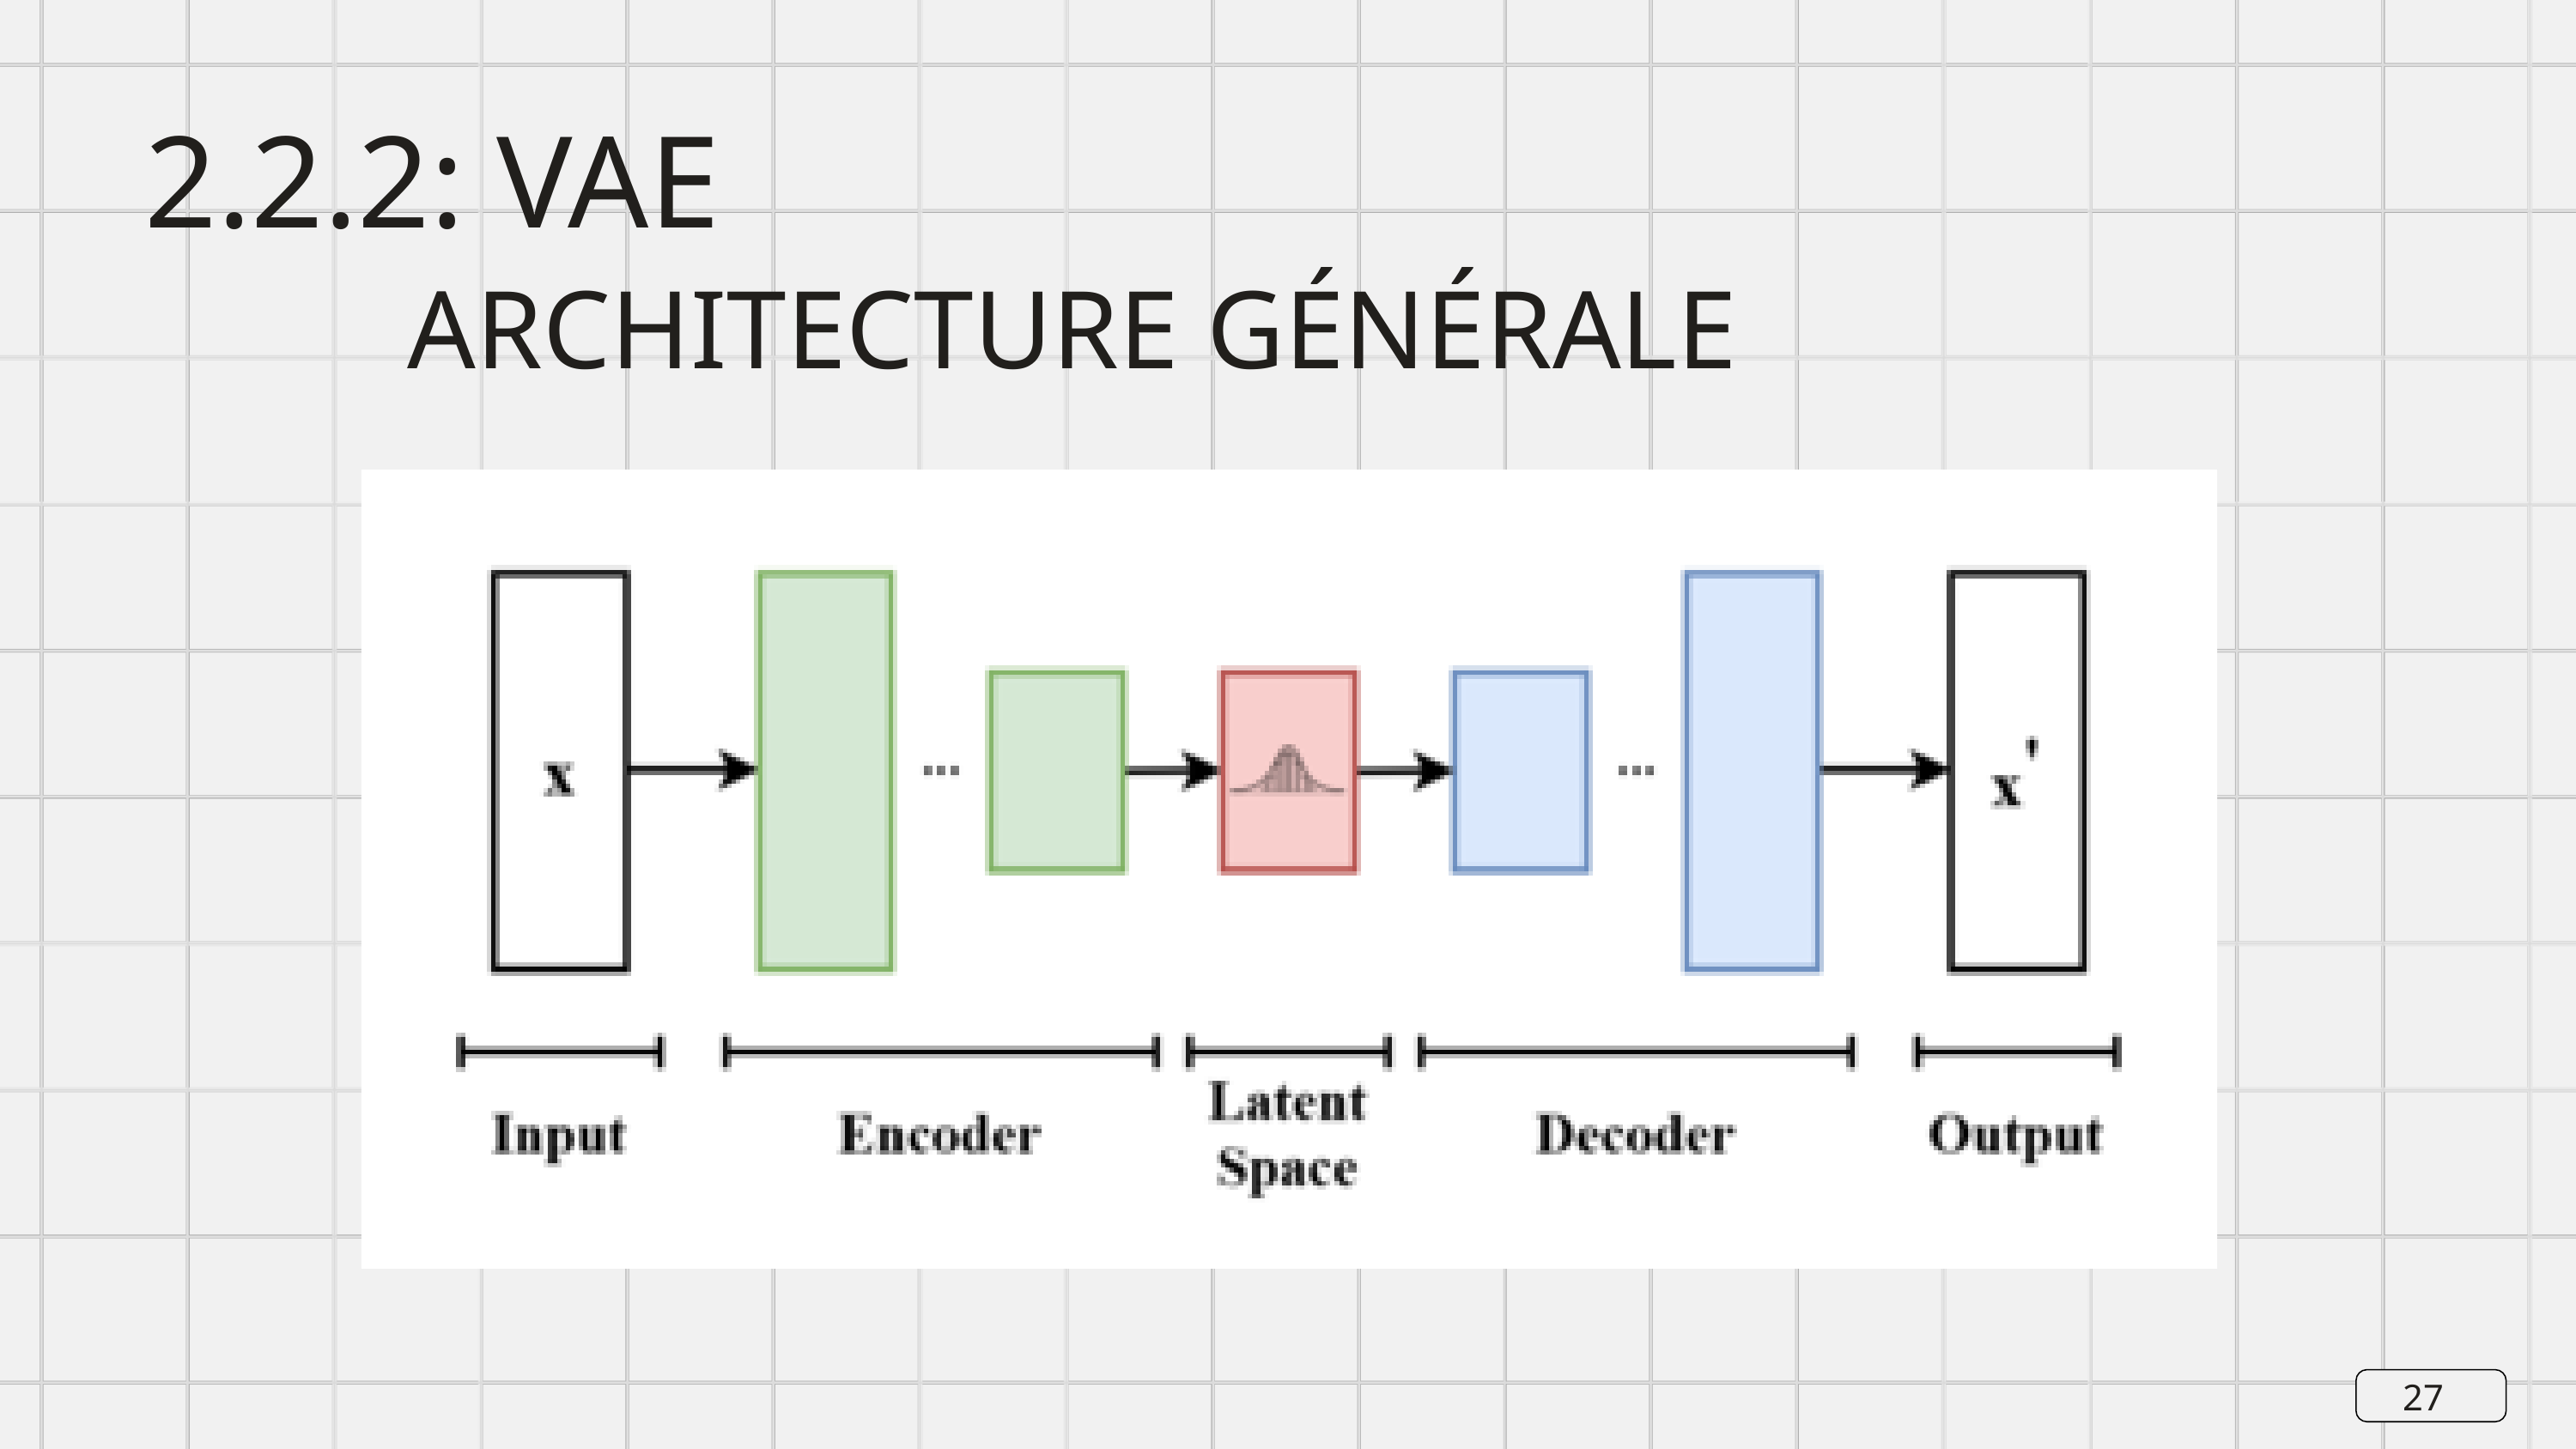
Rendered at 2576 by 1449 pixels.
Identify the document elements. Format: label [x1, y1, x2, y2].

text_box [0, 0, 2576, 1449]
text_box [2355, 1369, 2506, 1422]
